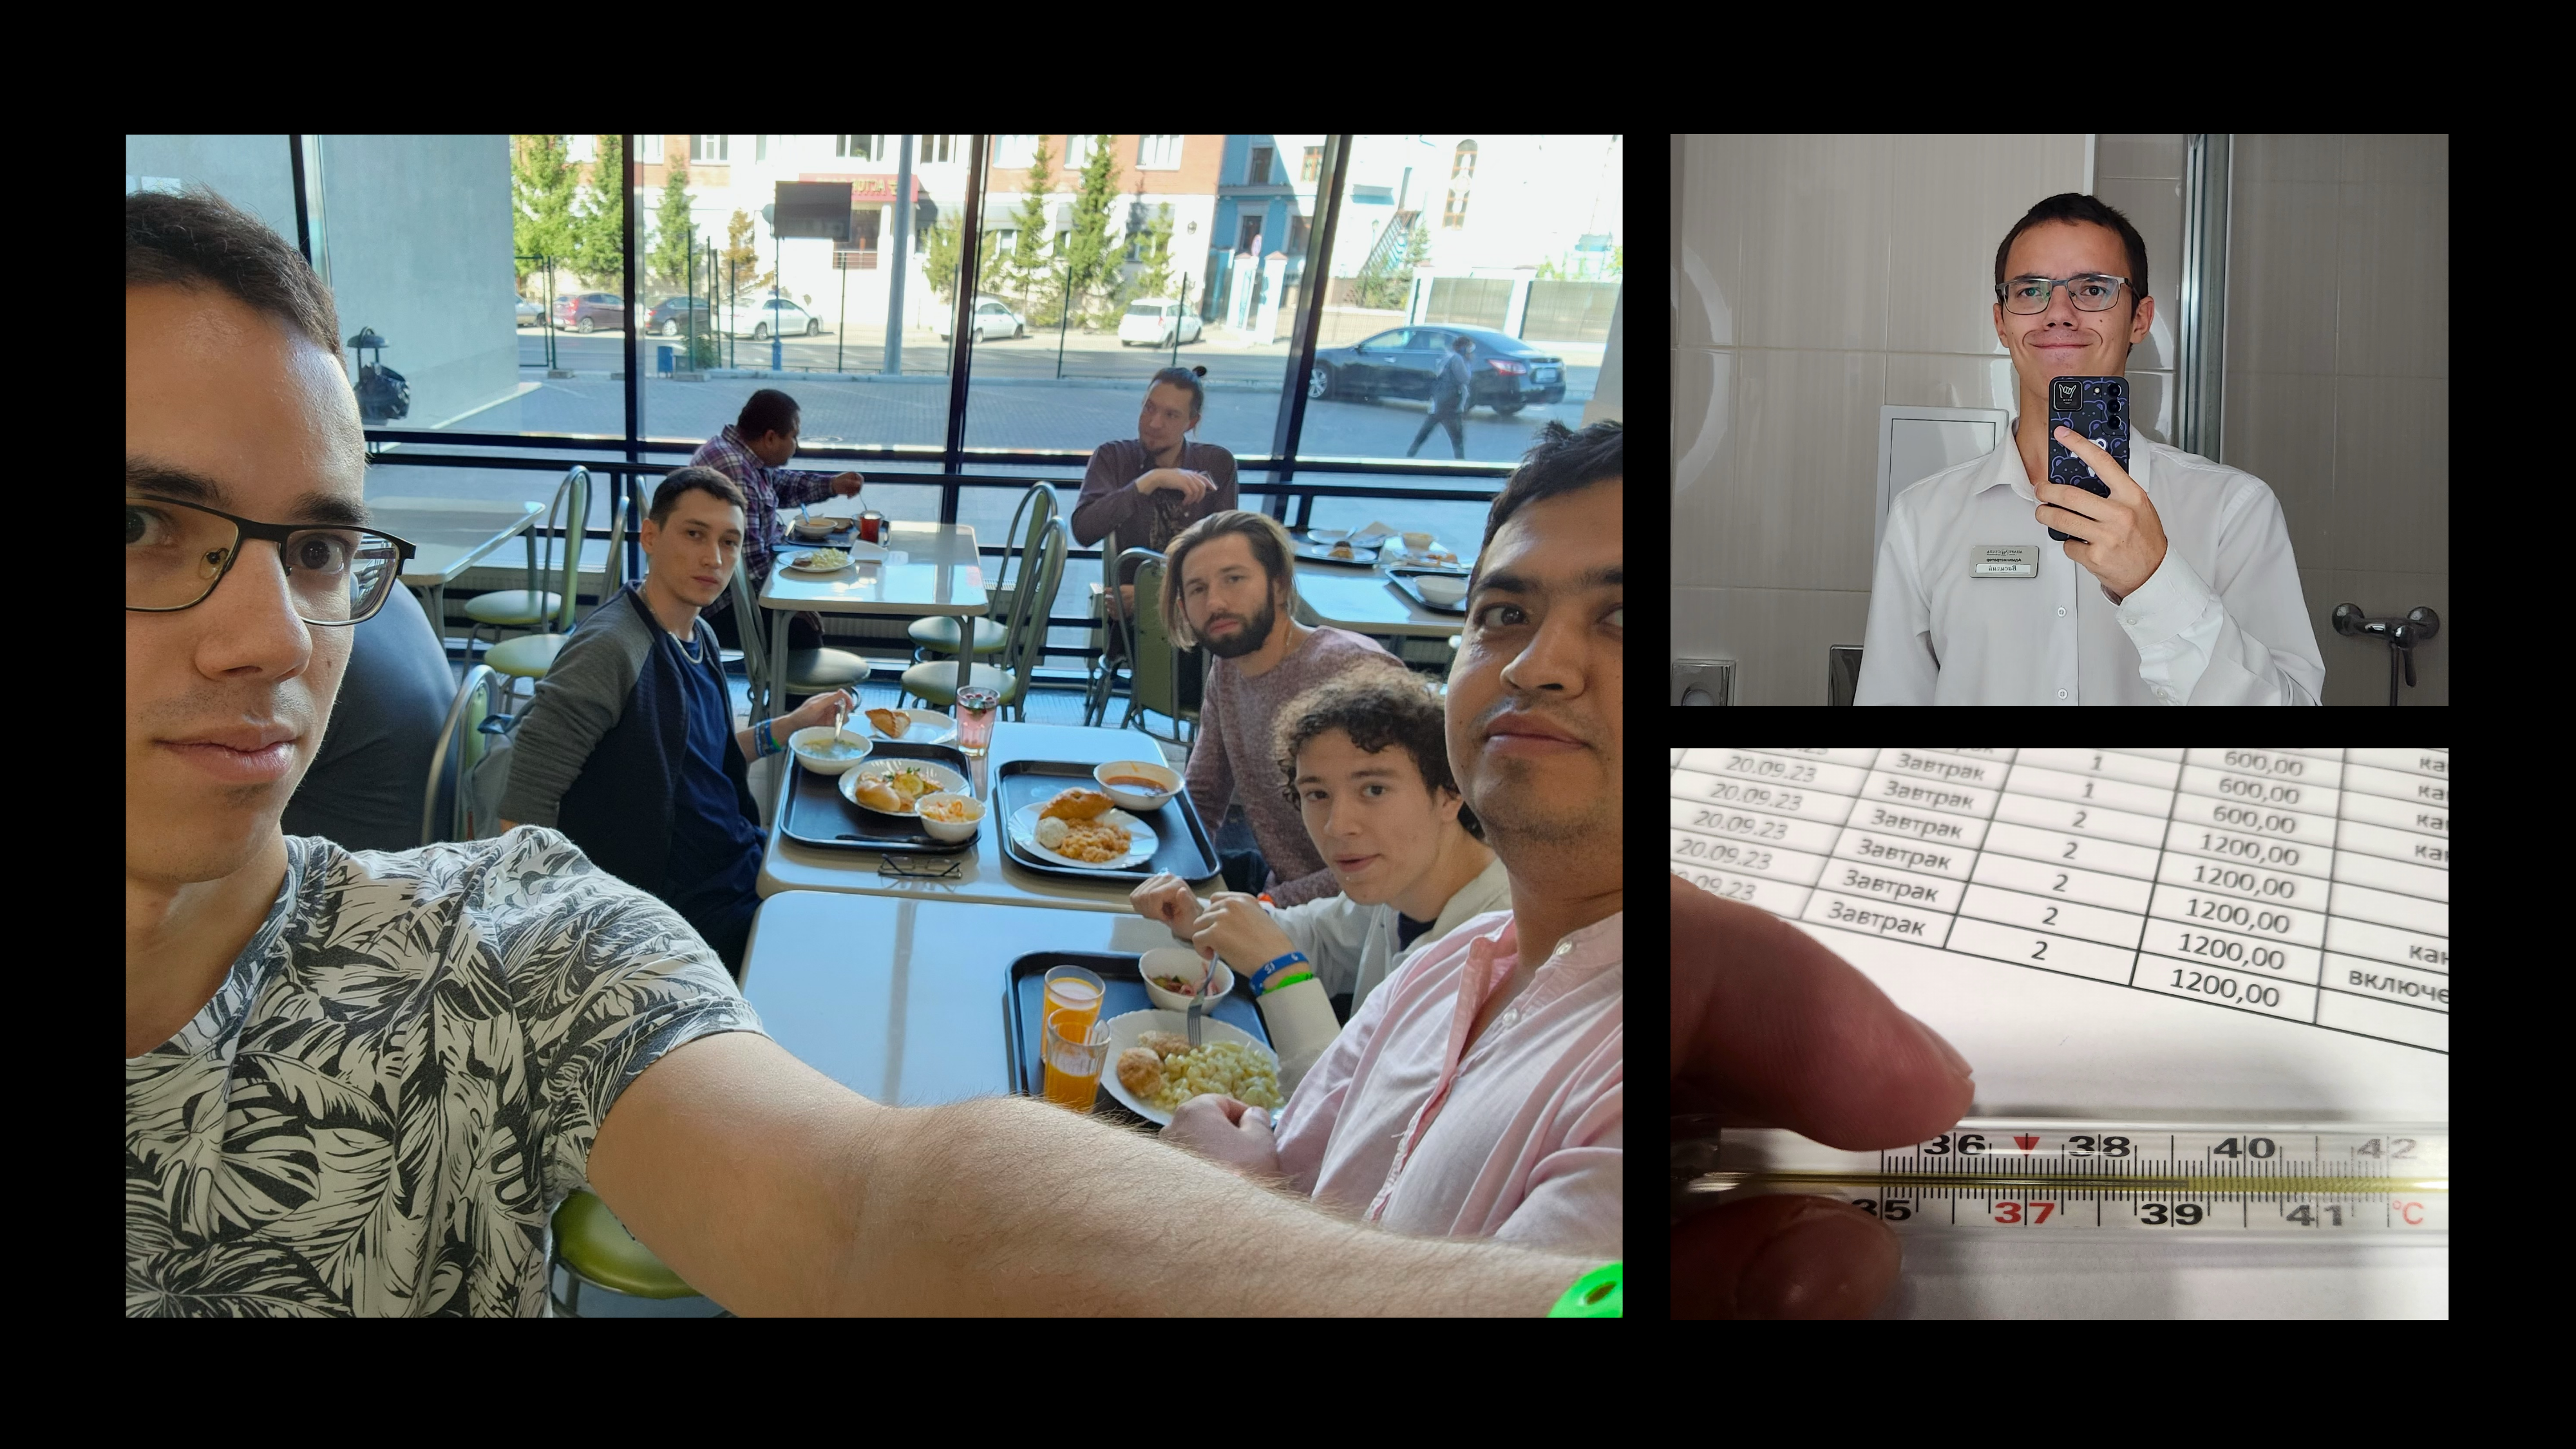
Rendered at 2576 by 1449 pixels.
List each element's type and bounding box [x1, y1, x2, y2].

picture [1670, 134, 2449, 706]
picture [1670, 748, 2449, 1320]
picture [126, 135, 1623, 1318]
